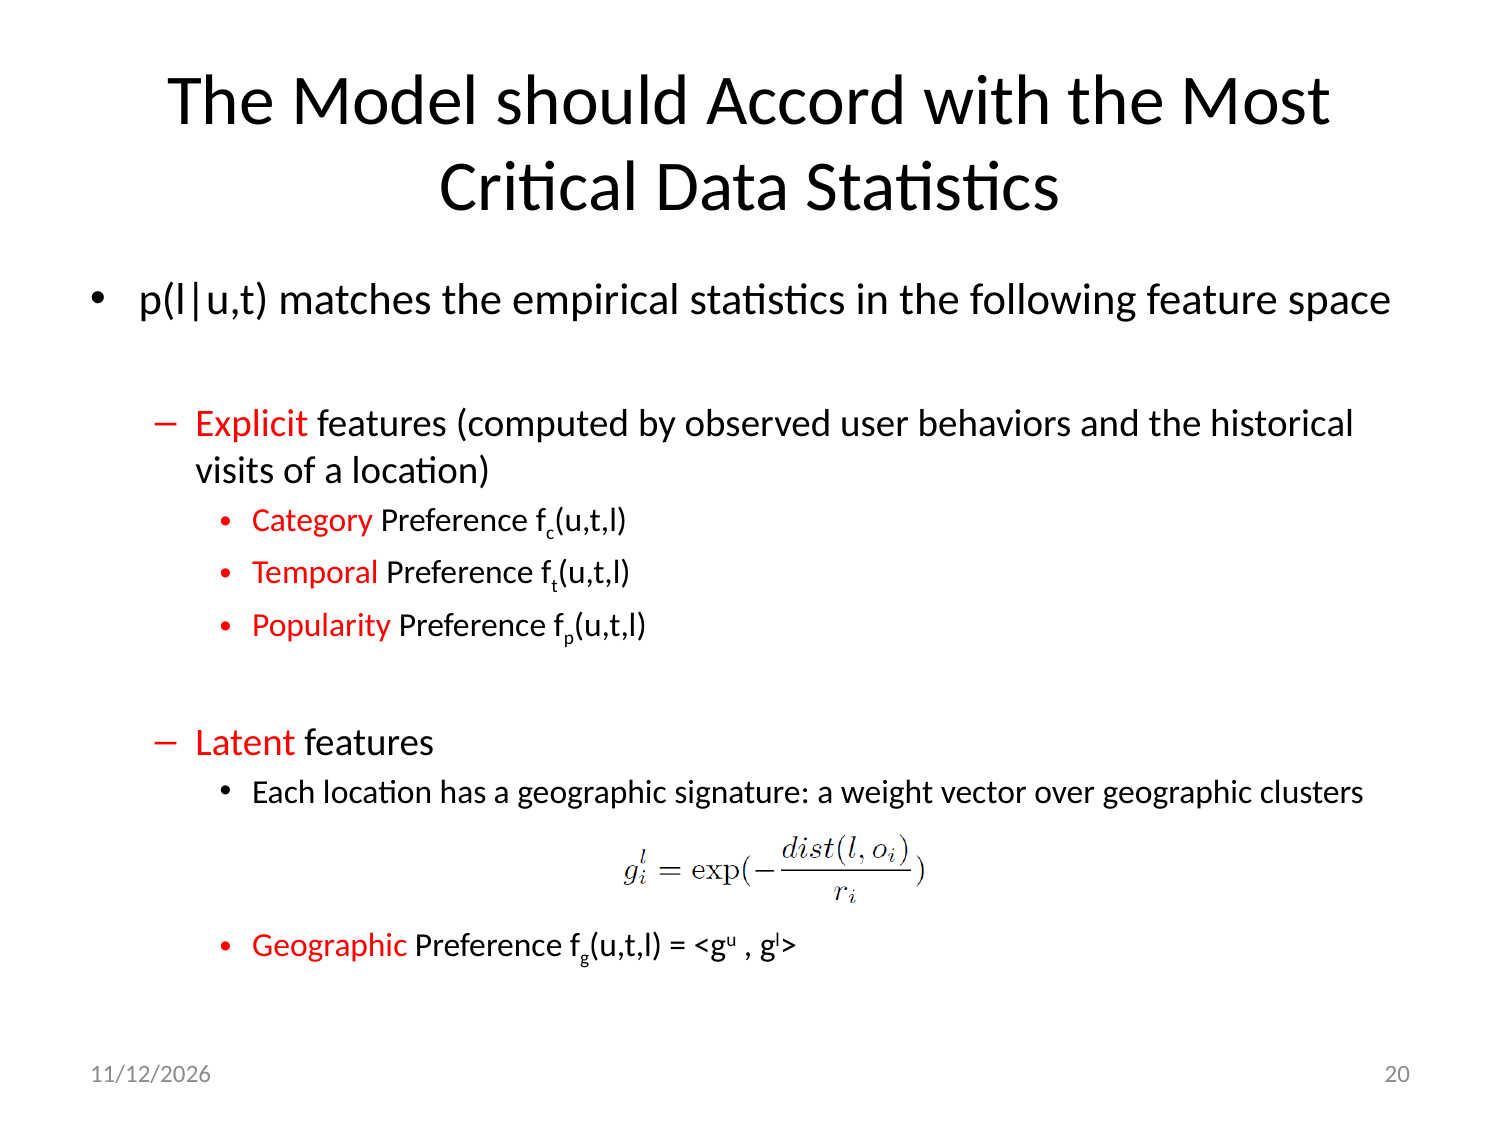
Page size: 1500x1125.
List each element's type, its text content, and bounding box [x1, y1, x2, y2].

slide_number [75, 1042, 425, 1103]
slide_number 20 [1074, 1042, 1425, 1103]
picture [612, 824, 937, 909]
title The Model should Accord with the Most Critical Data Statistics [75, 45, 1425, 233]
list p(l|u,t) matches the empirical statistics in the following feature space Explicit features (computed by observed user behaviors and the historical visits of a location) Category Preference fc(u,t,l) Temporal Preference ft(u,t,l) Popularity Preference fp(u,t,l) Latent features Each location has a geographic signature: a weight vector over geographic clusters Geographic Preference fg(u,t,l) = <gu , gl> [75, 262, 1425, 1005]
